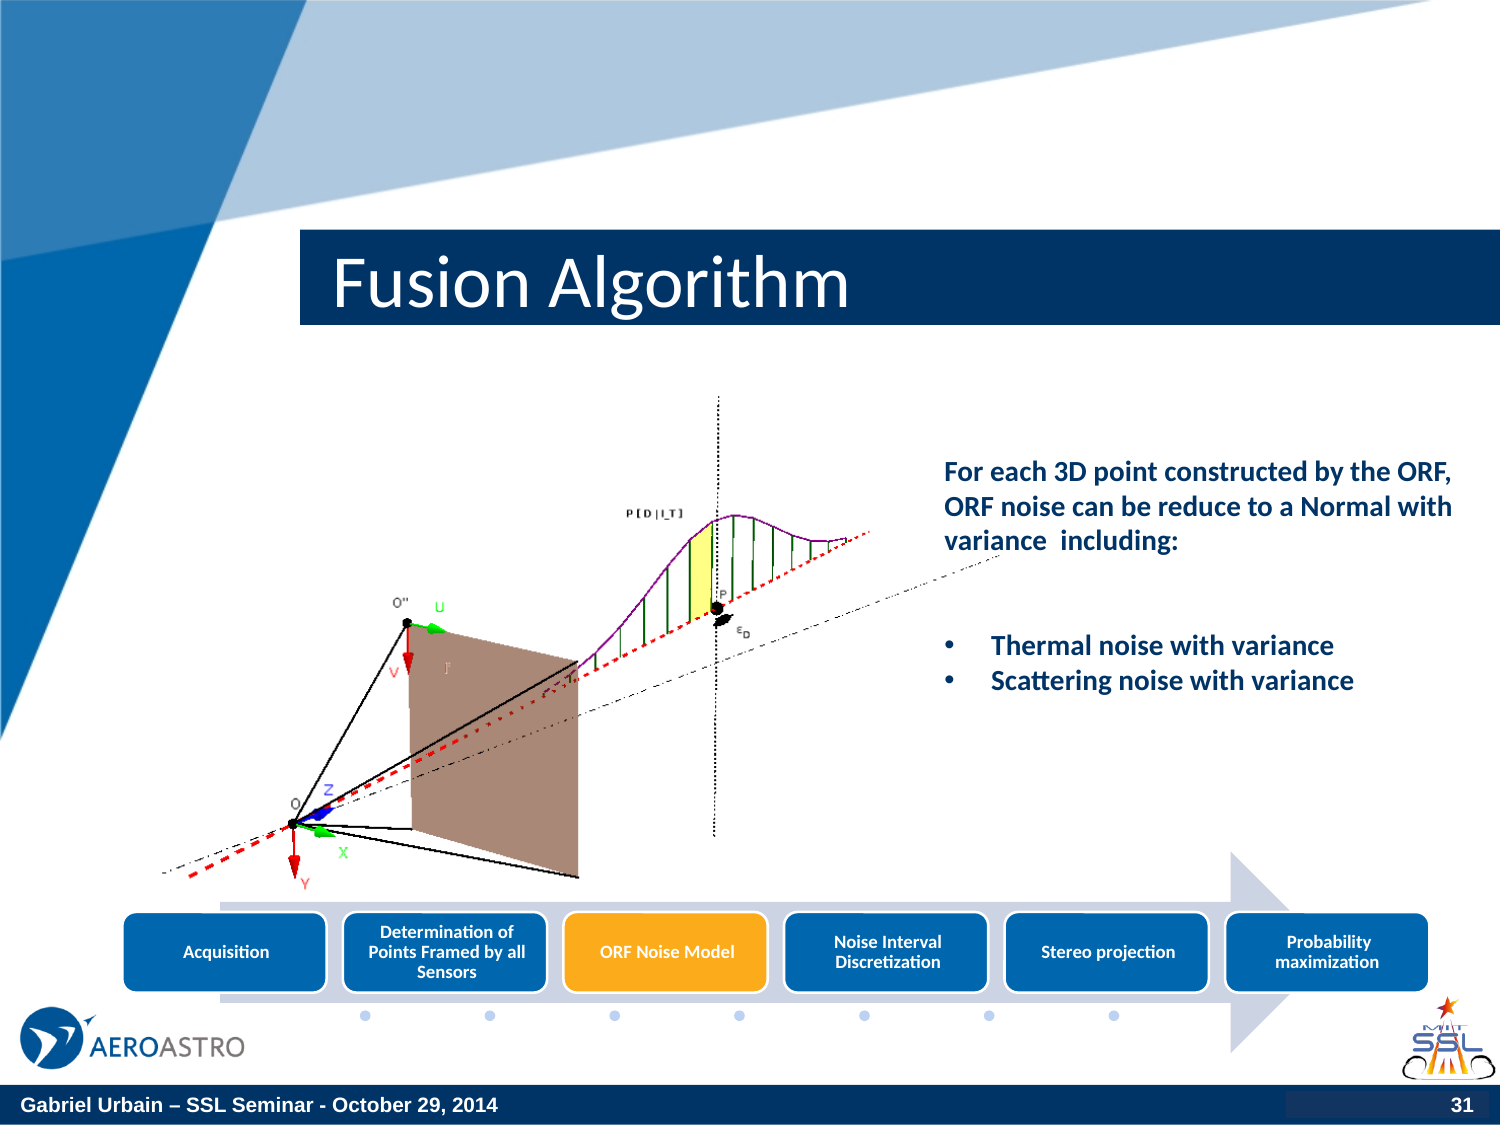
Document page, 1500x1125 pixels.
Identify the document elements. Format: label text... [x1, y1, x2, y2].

title Fusion Algorithm [300, 229, 1500, 325]
picture [0, 0, 1500, 851]
text_box Gabriel Urbain – SSL Seminar - October 29, 2014 31 [5, 1083, 1500, 1125]
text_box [121, 851, 1430, 1054]
picture [1397, 990, 1500, 1084]
picture [0, 990, 266, 1084]
